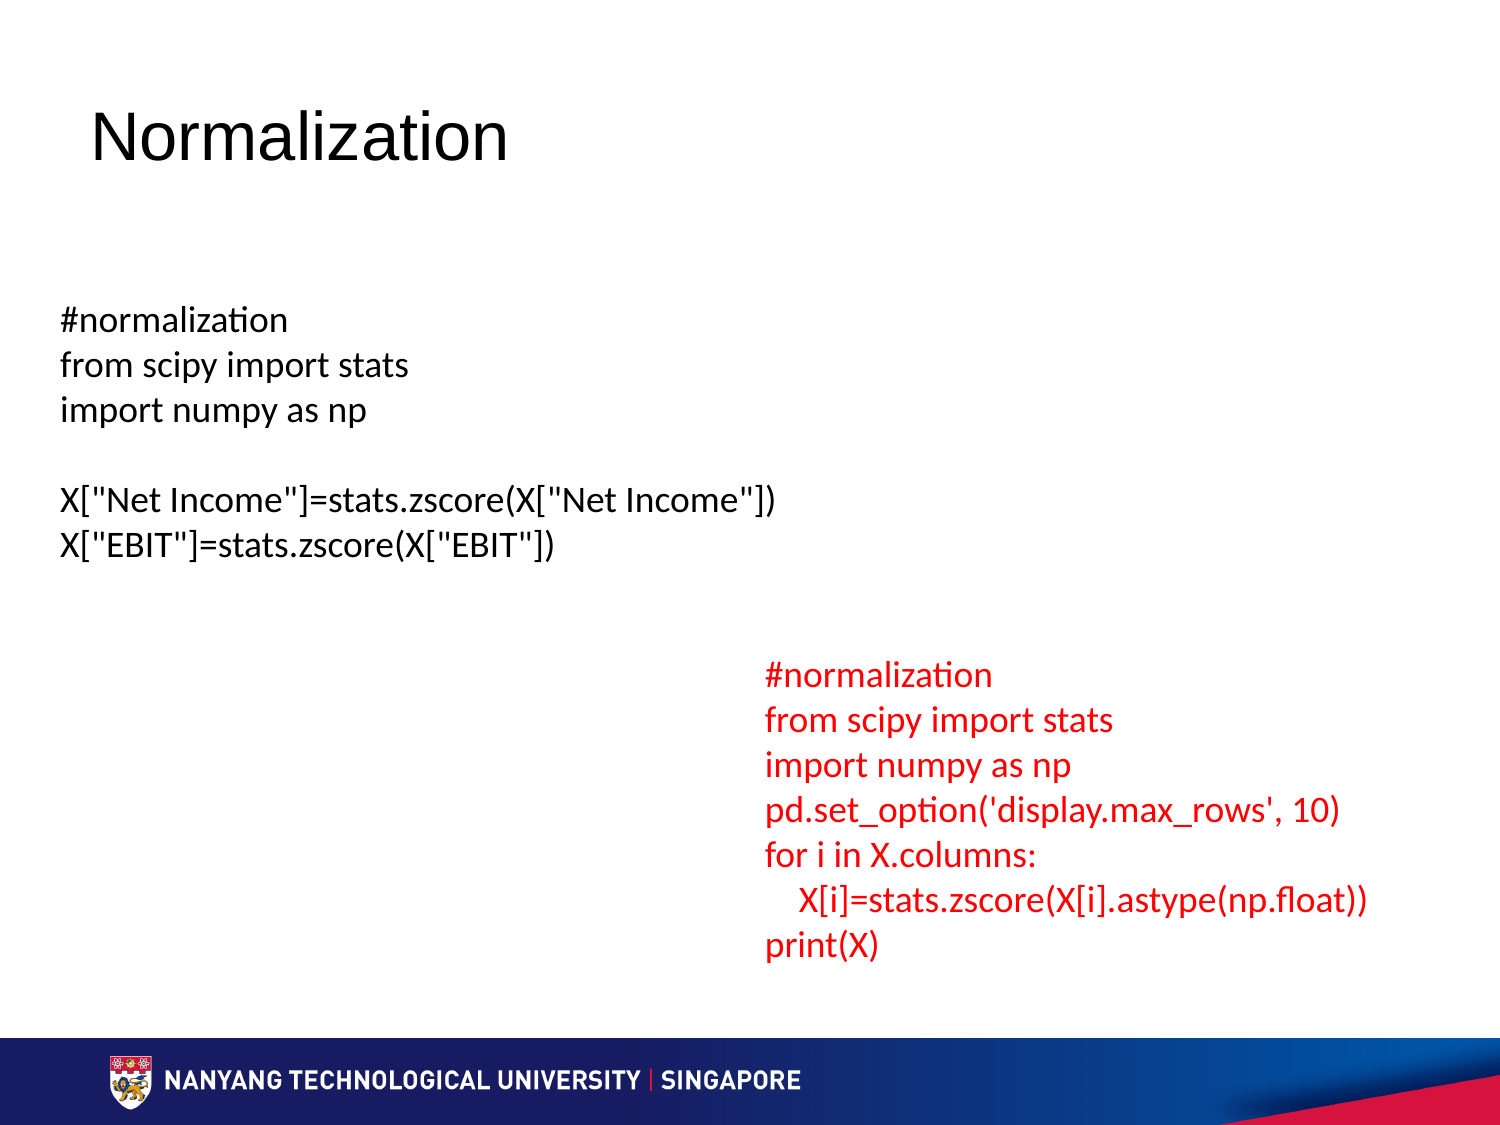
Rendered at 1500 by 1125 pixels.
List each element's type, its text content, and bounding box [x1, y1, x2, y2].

title Normalization [75, 39, 1425, 227]
text_box #normalization from scipy import stats import numpy as np X["Net Income"]=stats.zscore(X["Net Income"]) X["EBIT"]=stats.zscore(X["EBIT"]) [45, 287, 1324, 572]
text_box #normalization from scipy import stats import numpy as np pd.set_option('display.max_rows', 10) for i in X.columns: X[i]=stats.zscore(X[i].astype(np.float)) print(X) [749, 642, 1500, 973]
picture [0, 1038, 1500, 1125]
